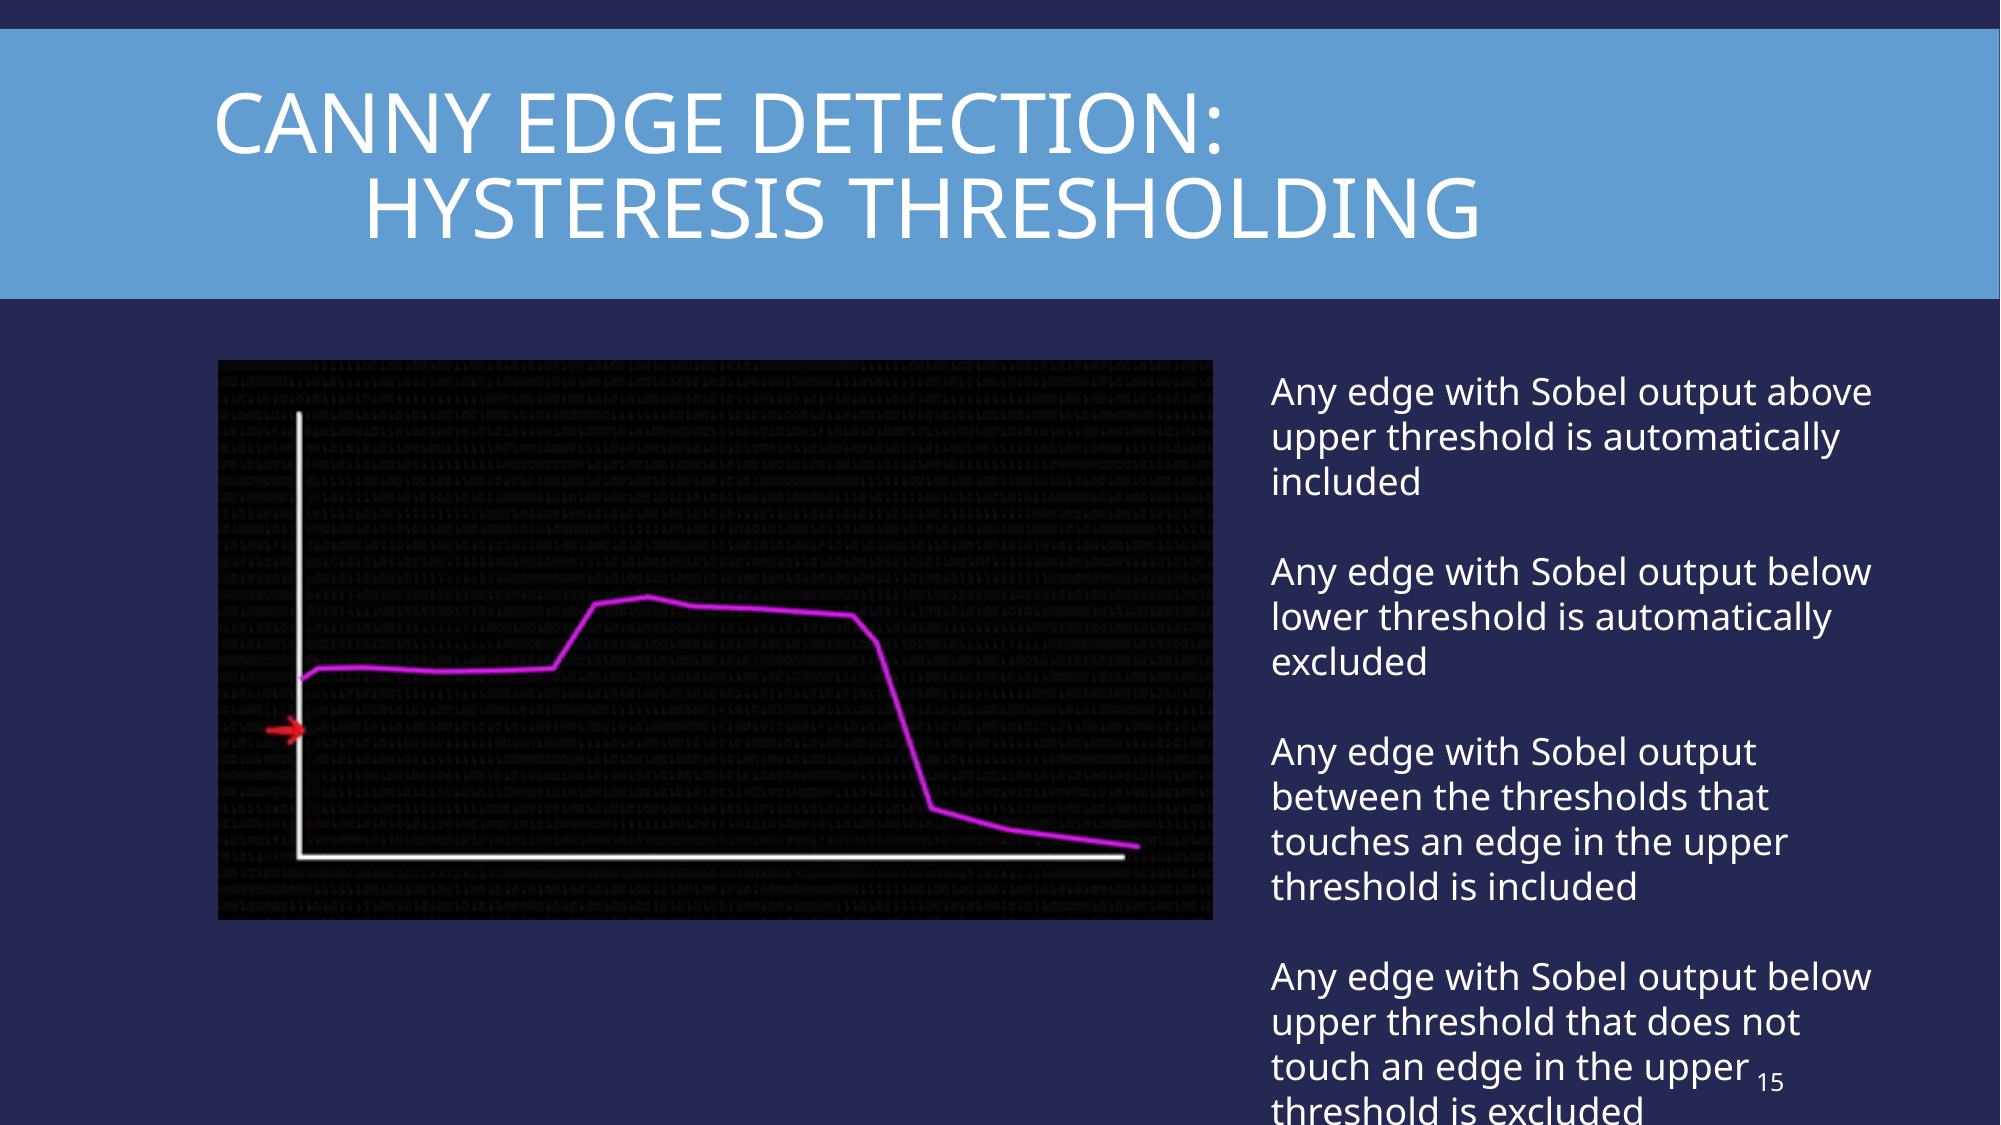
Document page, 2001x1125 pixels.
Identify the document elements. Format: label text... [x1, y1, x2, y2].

text_box Any edge with Sobel output above upper threshold is automatically included Any edge with Sobel output below lower threshold is automatically excluded Any edge with Sobel output between the thresholds that touches an edge in the upper threshold is included Any edge with Sobel output below upper threshold that does not touch an edge in the upper threshold is excluded [1256, 360, 1904, 1125]
title Canny edge detection: Hysteresis Thresholding [197, 46, 1803, 295]
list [217, 360, 1213, 920]
